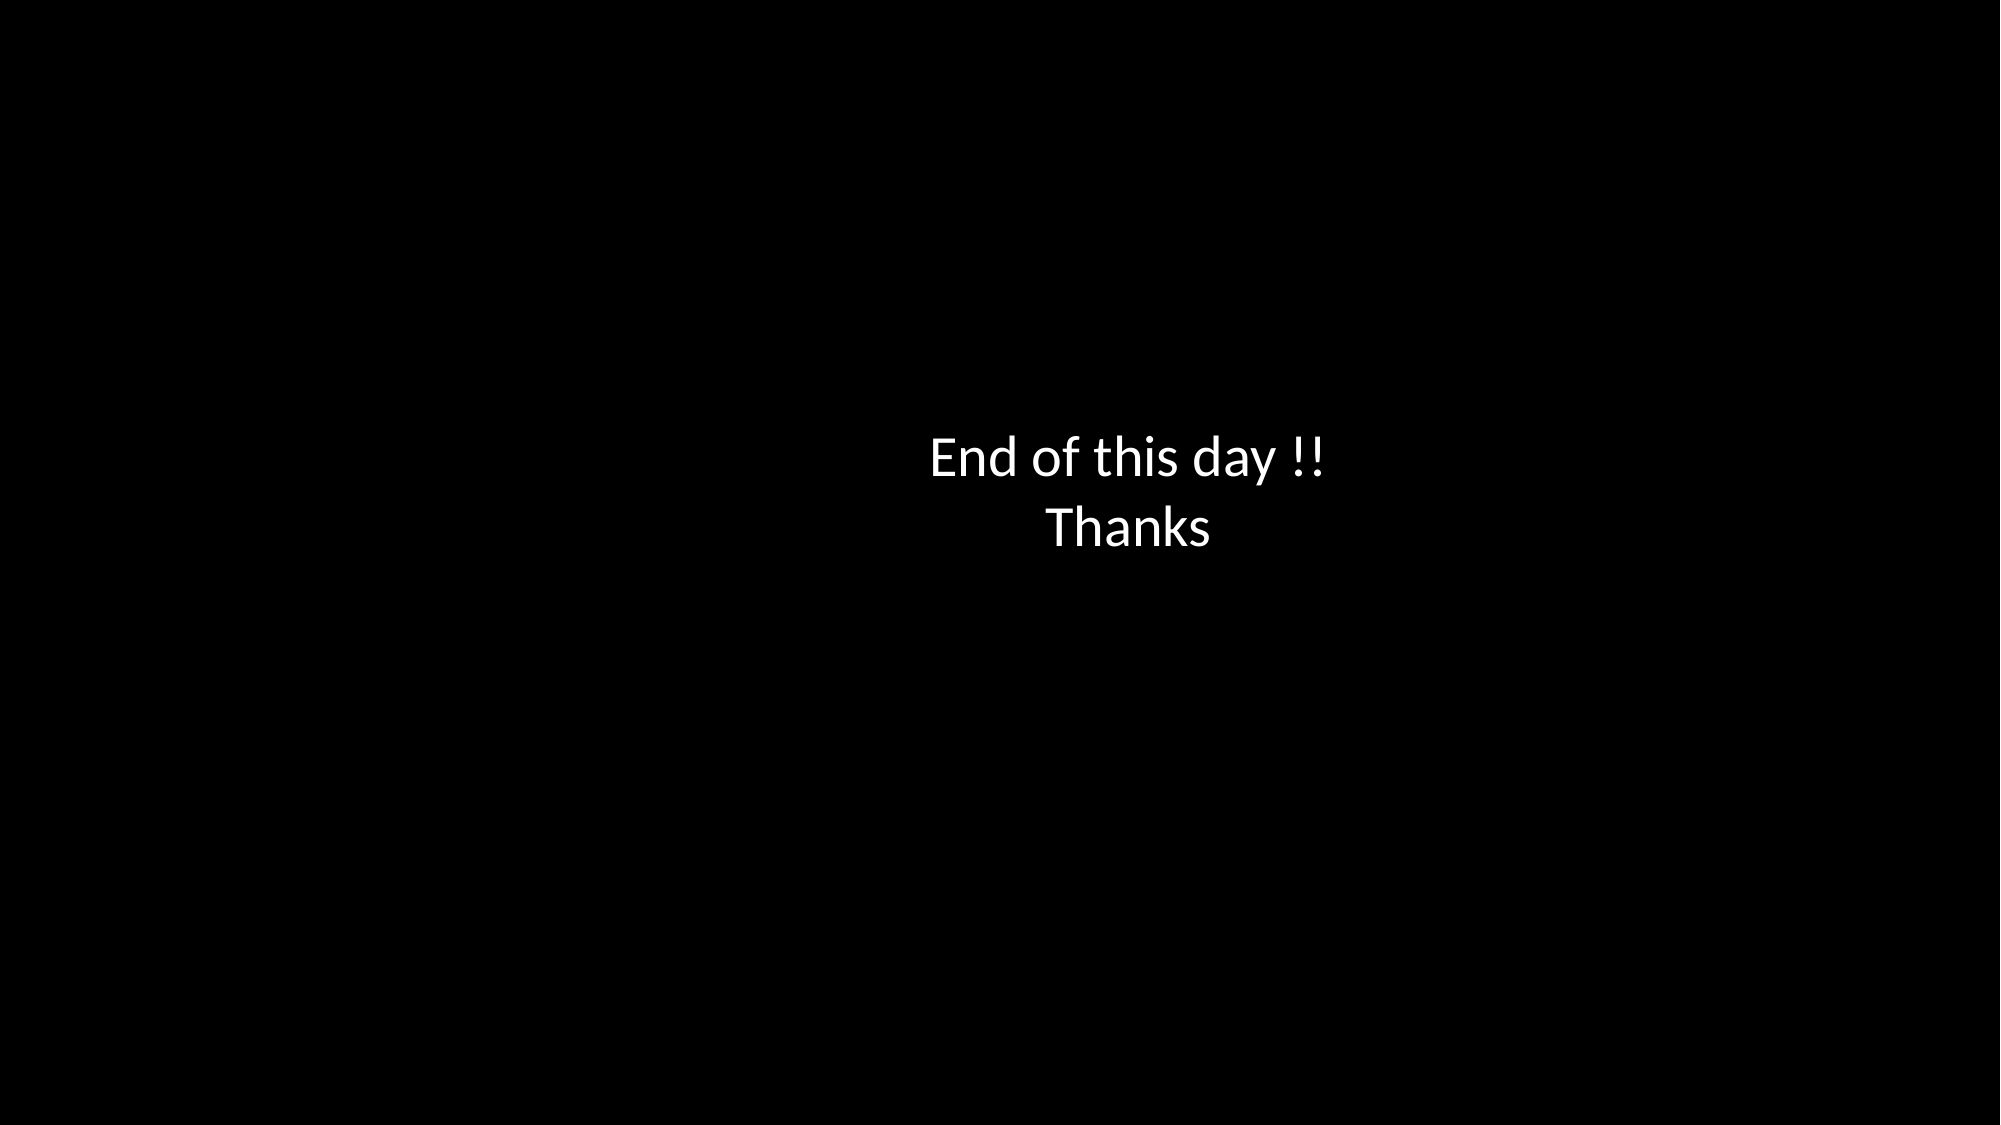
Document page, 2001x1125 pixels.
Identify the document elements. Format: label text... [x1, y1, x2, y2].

text_box End of this day !! Thanks [914, 410, 1343, 566]
